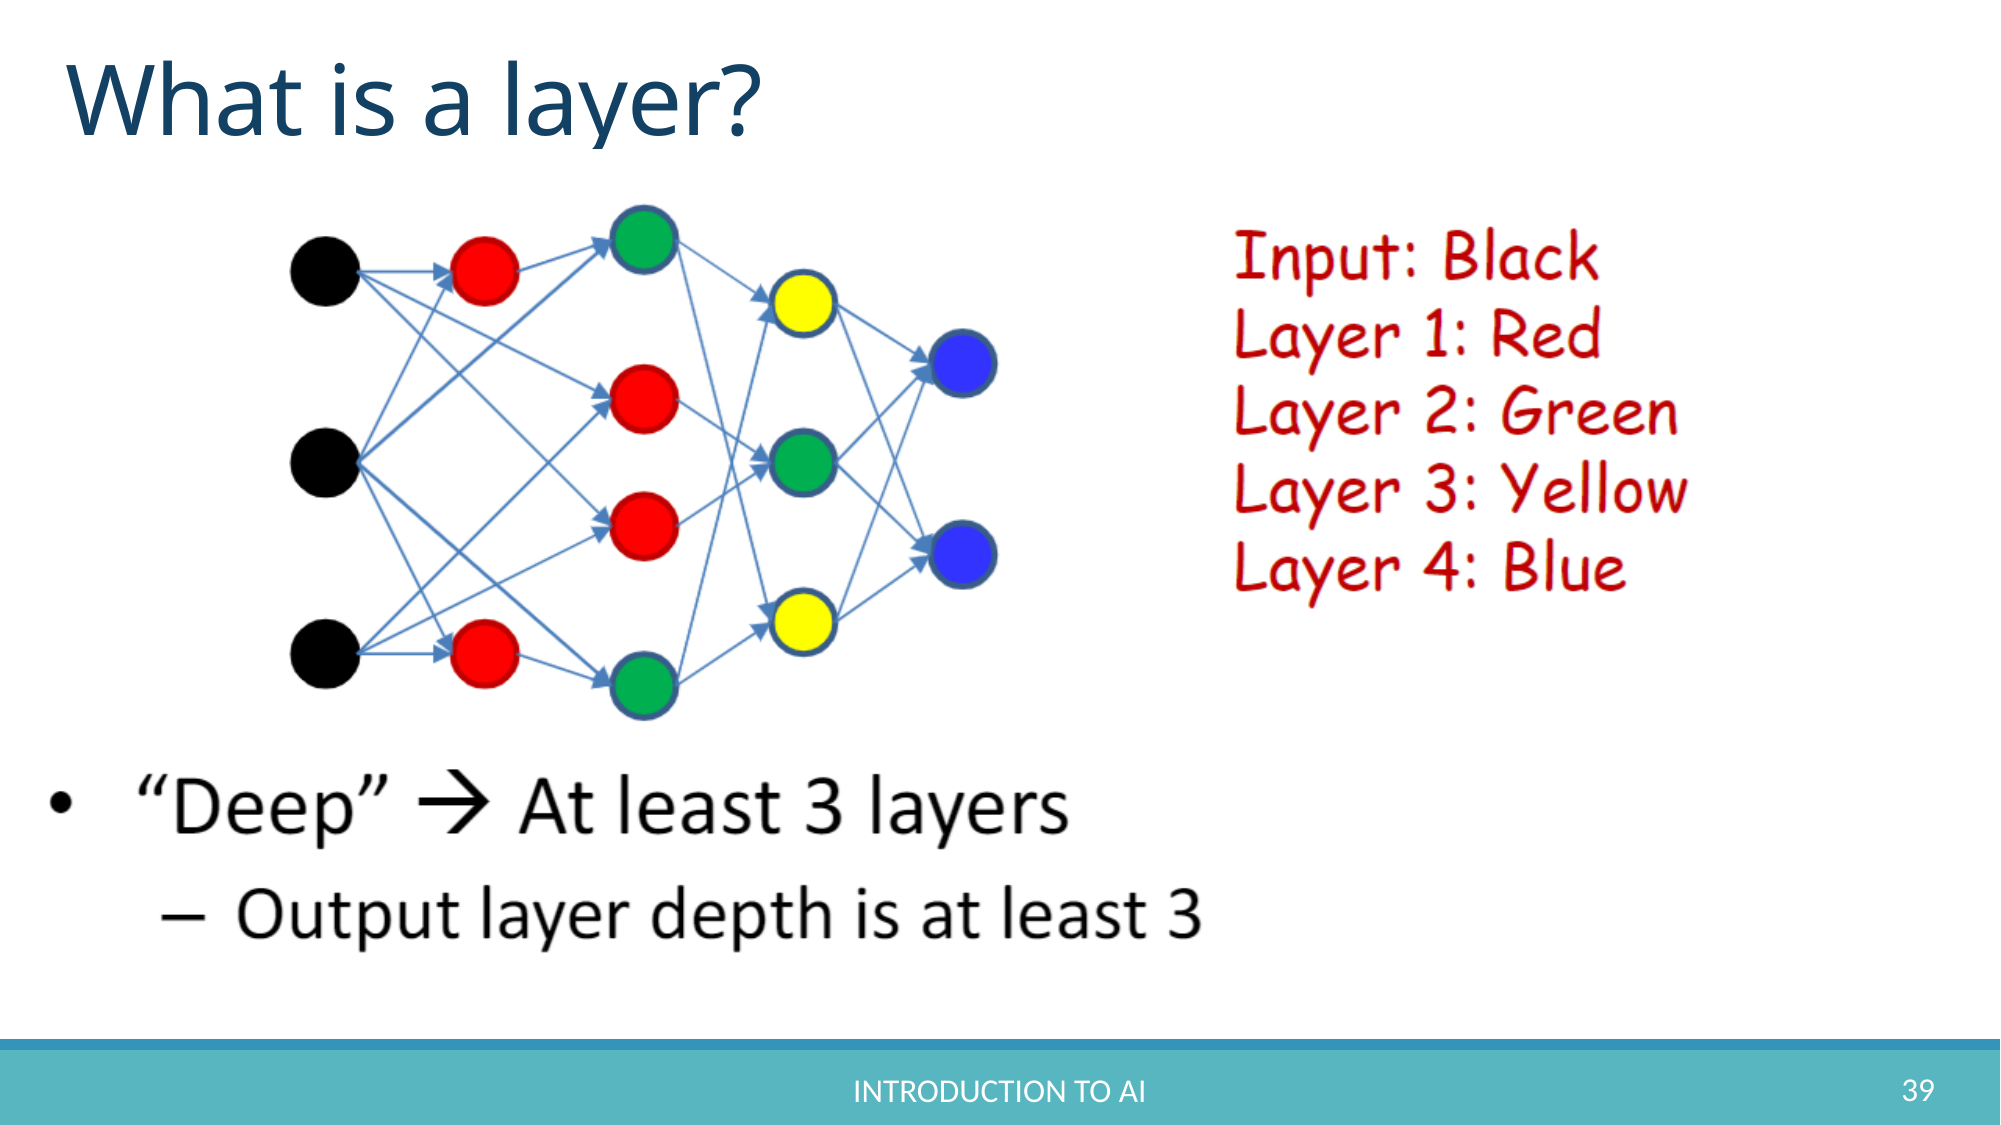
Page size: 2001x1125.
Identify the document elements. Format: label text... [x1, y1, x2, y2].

slide_number 39 [1734, 1057, 1950, 1118]
picture [48, 148, 1952, 977]
title What is a layer? [50, 47, 1950, 144]
footer Introduction to AI [604, 1059, 1396, 1120]
